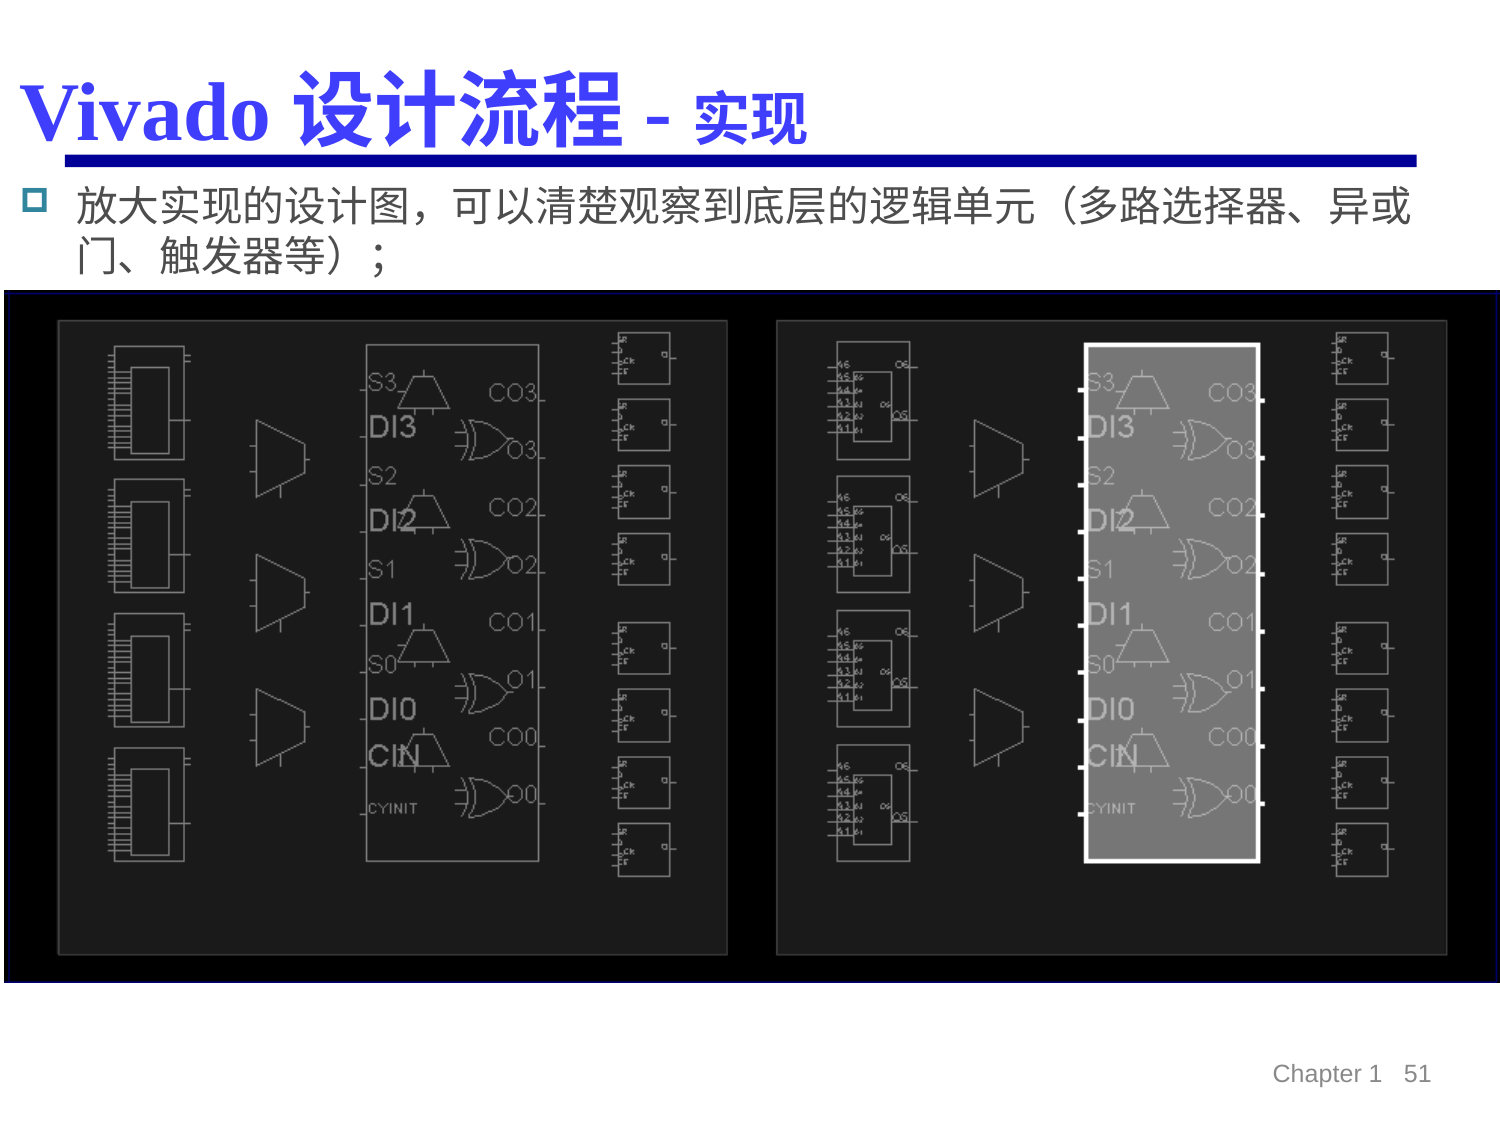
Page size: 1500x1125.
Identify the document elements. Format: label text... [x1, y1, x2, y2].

picture [4, 290, 1500, 983]
text_box Vivado设计流程-实现 [4, 28, 1296, 172]
list 放大实现的设计图，可以清楚观察到底层的逻辑单元（多路选择器、异或门、触发器等）； [4, 172, 1500, 290]
slide_number Chapter 1 51 [1246, 1042, 1447, 1103]
